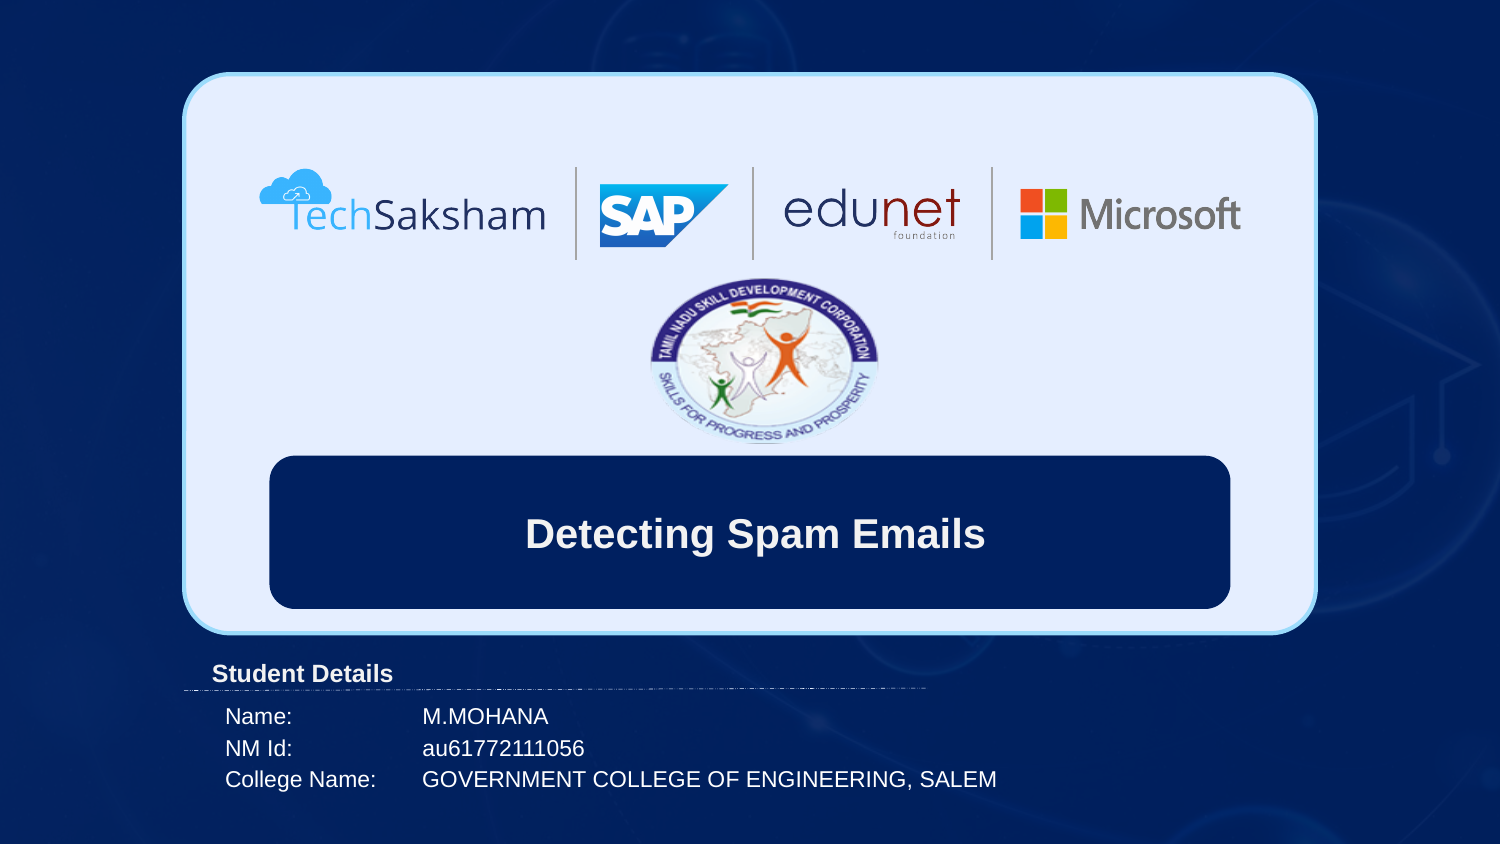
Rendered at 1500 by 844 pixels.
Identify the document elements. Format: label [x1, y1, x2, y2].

text_box [183, 687, 928, 691]
text_box [0, 0, 1500, 844]
text_box [253, 160, 1247, 260]
picture [645, 273, 883, 447]
